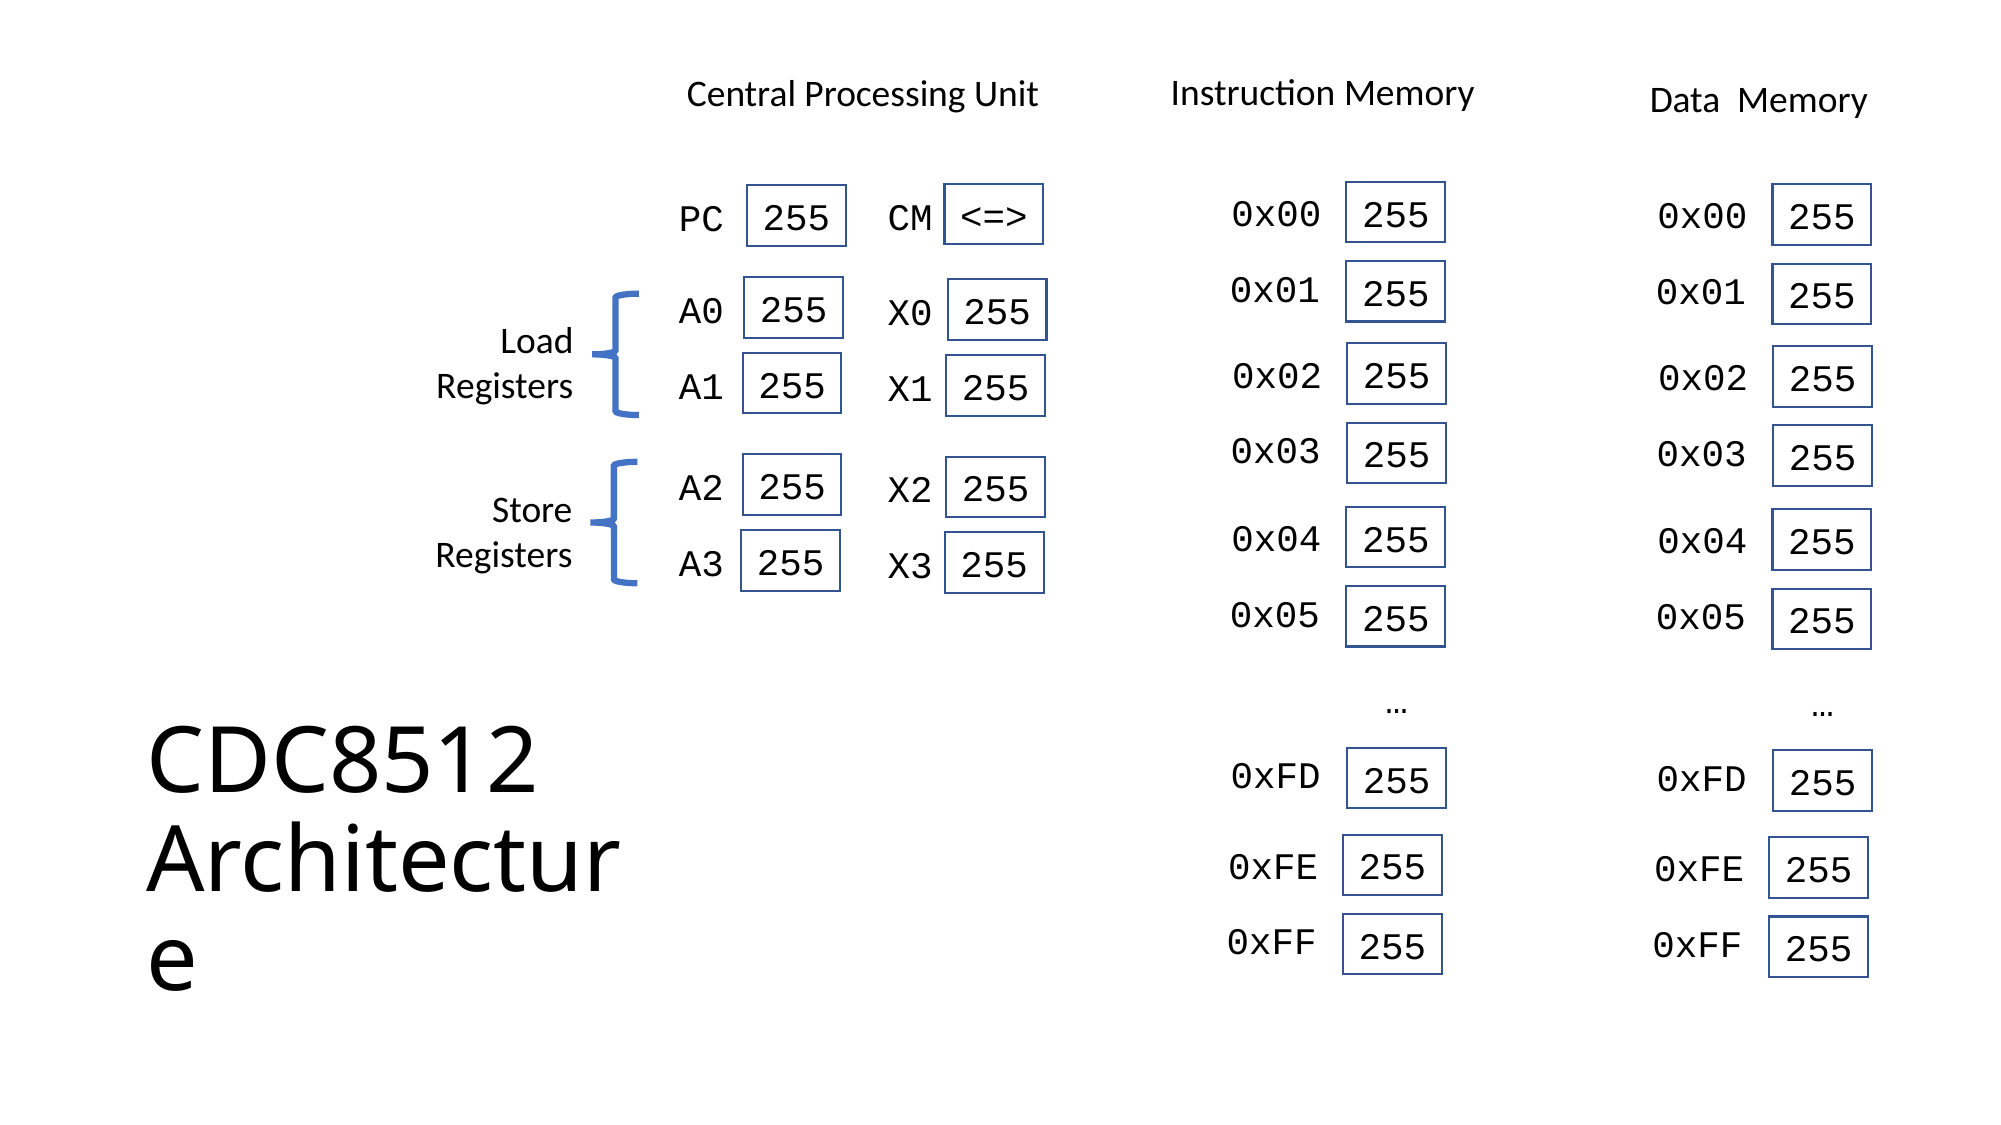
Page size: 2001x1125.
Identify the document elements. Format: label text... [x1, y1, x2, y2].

text_box PC [664, 186, 739, 247]
text_box 255 [1345, 506, 1446, 568]
text_box 0x04 [1216, 506, 1337, 567]
text_box 0x04 [1642, 509, 1763, 569]
text_box Instruction Memory [1155, 60, 1490, 121]
text_box 255 [1772, 345, 1873, 408]
text_box CM [872, 185, 948, 246]
text_box 255 [1345, 260, 1446, 323]
text_box Central Processing Unit [672, 62, 1055, 122]
text_box Load Registers [421, 308, 589, 414]
text_box 255 [746, 184, 847, 247]
text_box 255 [945, 354, 1046, 417]
title CDC8512 Architecture [131, 752, 683, 971]
text_box Data Memory [1635, 67, 1883, 128]
text_box X3 [872, 533, 948, 594]
text_box 0x03 [1641, 421, 1762, 482]
text_box 0x01 [1215, 257, 1335, 318]
text_box A3 [664, 531, 739, 592]
text_box 0x02 [1643, 345, 1764, 406]
text_box <=> [943, 183, 1044, 245]
text_box 0x03 [1215, 419, 1336, 479]
text_box 255 [742, 453, 842, 516]
text_box … [1346, 667, 1447, 730]
text_box 255 [1342, 834, 1443, 896]
text_box 255 [1345, 181, 1446, 243]
text_box 255 [1771, 508, 1872, 571]
text_box 0xFE [1639, 837, 1760, 897]
text_box 0x05 [1215, 582, 1335, 642]
text_box 255 [1342, 913, 1443, 975]
text_box 0x00 [1642, 184, 1763, 244]
text_box 255 [1771, 588, 1872, 650]
text_box 255 [1772, 749, 1873, 812]
text_box 0xFF [1637, 912, 1758, 973]
text_box 255 [1768, 915, 1869, 978]
text_box Store Registers [418, 477, 588, 582]
text_box 255 [743, 276, 844, 339]
text_box 255 [1768, 836, 1869, 899]
text_box 255 [1346, 342, 1447, 405]
text_box 0x02 [1217, 343, 1338, 404]
text_box X1 [872, 356, 948, 417]
text_box 0x00 [1216, 181, 1337, 242]
text_box 255 [742, 352, 842, 414]
text_box 255 [944, 531, 1045, 594]
text_box X0 [872, 280, 948, 341]
text_box 255 [1346, 747, 1447, 809]
text_box 0x05 [1641, 584, 1761, 645]
text_box [590, 461, 638, 584]
text_box 0x01 [1641, 259, 1761, 320]
text_box 255 [945, 456, 1046, 518]
text_box 255 [1772, 424, 1873, 487]
text_box 0xFF [1211, 910, 1332, 970]
text_box … [1772, 670, 1873, 733]
text_box 255 [740, 529, 841, 592]
text_box A1 [664, 354, 739, 415]
text_box X2 [872, 458, 948, 518]
text_box A0 [664, 278, 739, 339]
text_box 255 [1771, 183, 1872, 246]
text_box 255 [1345, 585, 1446, 648]
text_box 255 [947, 278, 1048, 341]
text_box 255 [1771, 263, 1872, 325]
text_box 255 [1346, 422, 1447, 484]
text_box 0xFE [1213, 834, 1333, 895]
text_box 0xFD [1641, 746, 1762, 807]
text_box A2 [664, 455, 739, 516]
text_box [592, 293, 639, 416]
text_box 0xFD [1215, 744, 1336, 804]
